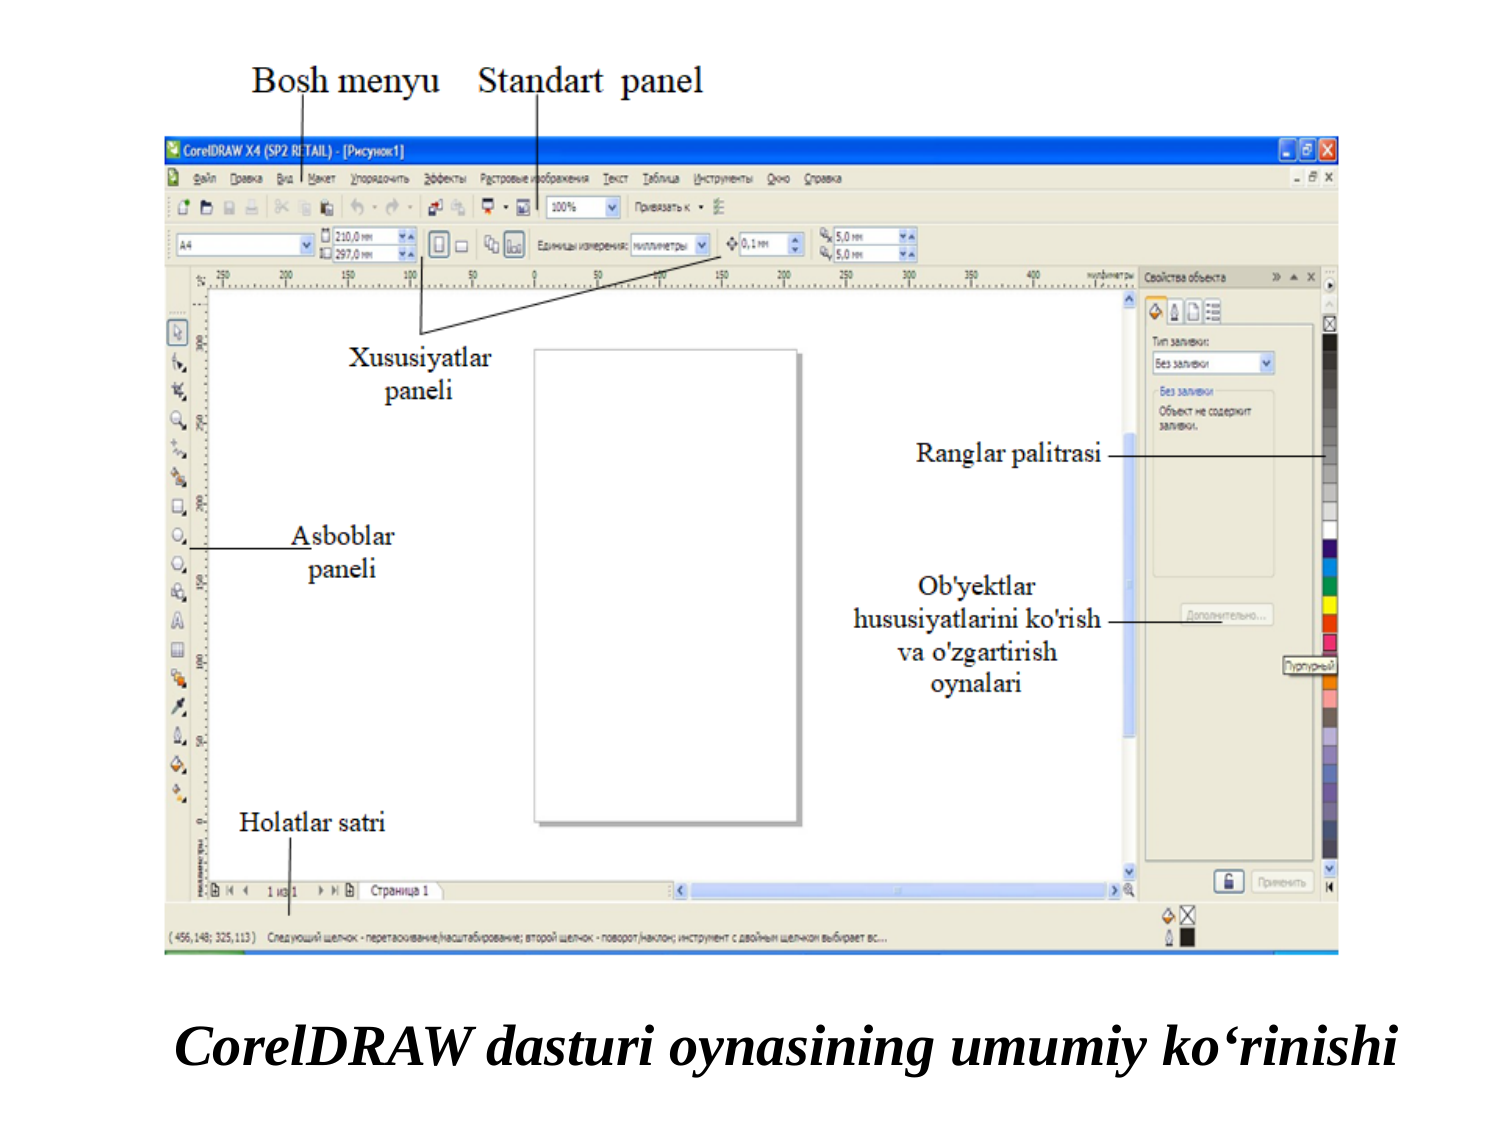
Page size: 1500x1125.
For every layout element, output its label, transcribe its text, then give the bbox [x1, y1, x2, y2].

text_box CorelDRAW dasturi oynasining umumiy ko‘rinishi [159, 999, 1435, 1085]
picture [117, 30, 1371, 963]
